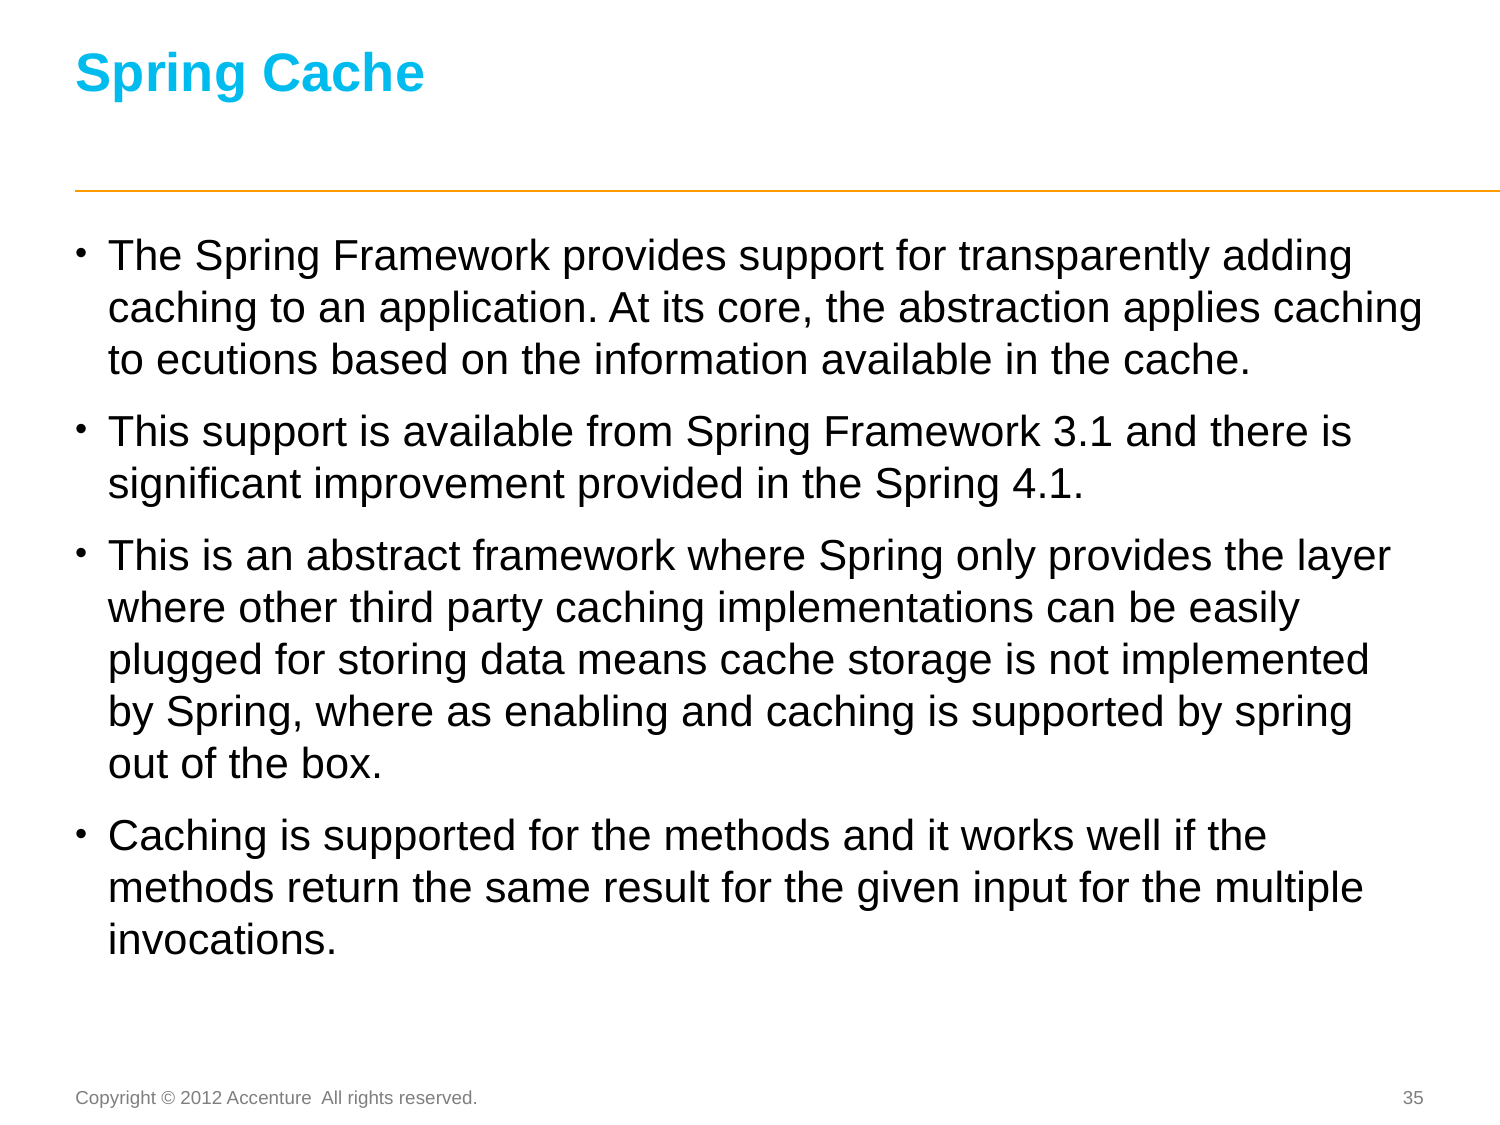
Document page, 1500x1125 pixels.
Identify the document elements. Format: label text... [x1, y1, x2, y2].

list The Spring Framework provides support for transparently adding caching to an application. At its core, the abstraction applies caching to ecutions based on the information available in the cache. This support is available from Spring Framework 3.1 and there is significant improvement provided in the Spring 4.1. This is an abstract framework where Spring only provides the layer where other third party caching implementations can be easily plugged for storing data means cache storage is not implemented by Spring, where as enabling and caching is supported by spring out of the box. Caching is supported for the methods and it works well if the methods return the same result for the given input for the multiple invocations. [75, 226, 1425, 1018]
title Spring Cache [75, 27, 1422, 157]
